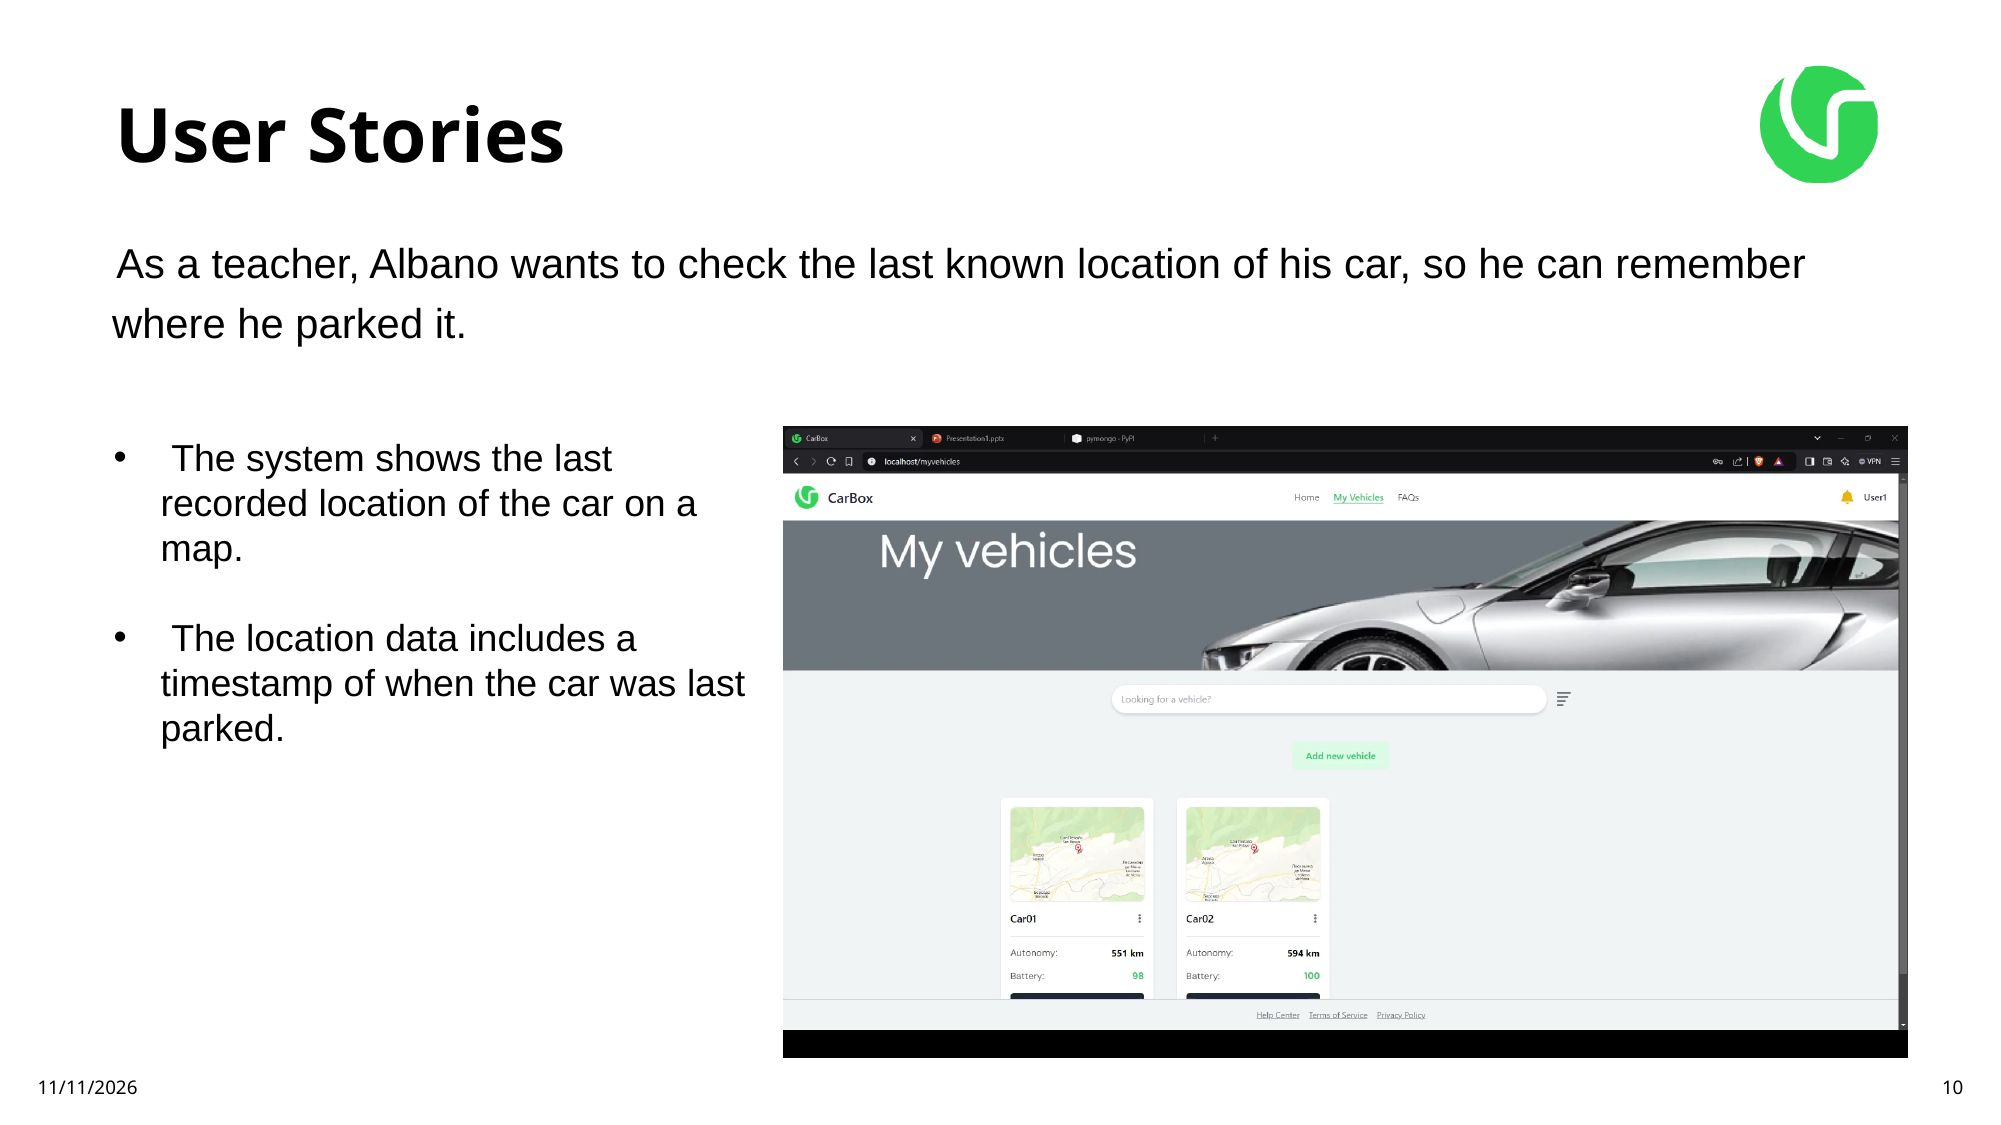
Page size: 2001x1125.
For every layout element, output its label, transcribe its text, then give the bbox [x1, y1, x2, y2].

title User Stories [100, 90, 1863, 276]
text_box The system shows the last recorded location of the car on a map. The location data includes a timestamp of when the car was last parked. [98, 426, 763, 802]
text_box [782, 425, 1909, 1059]
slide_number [22, 1058, 596, 1119]
list As a teacher, Albano wants to check the last known location of his car, so he can remember where he parked it. [59, 219, 1822, 349]
slide_number 10 [1908, 1058, 1979, 1119]
picture [1760, 64, 1878, 183]
